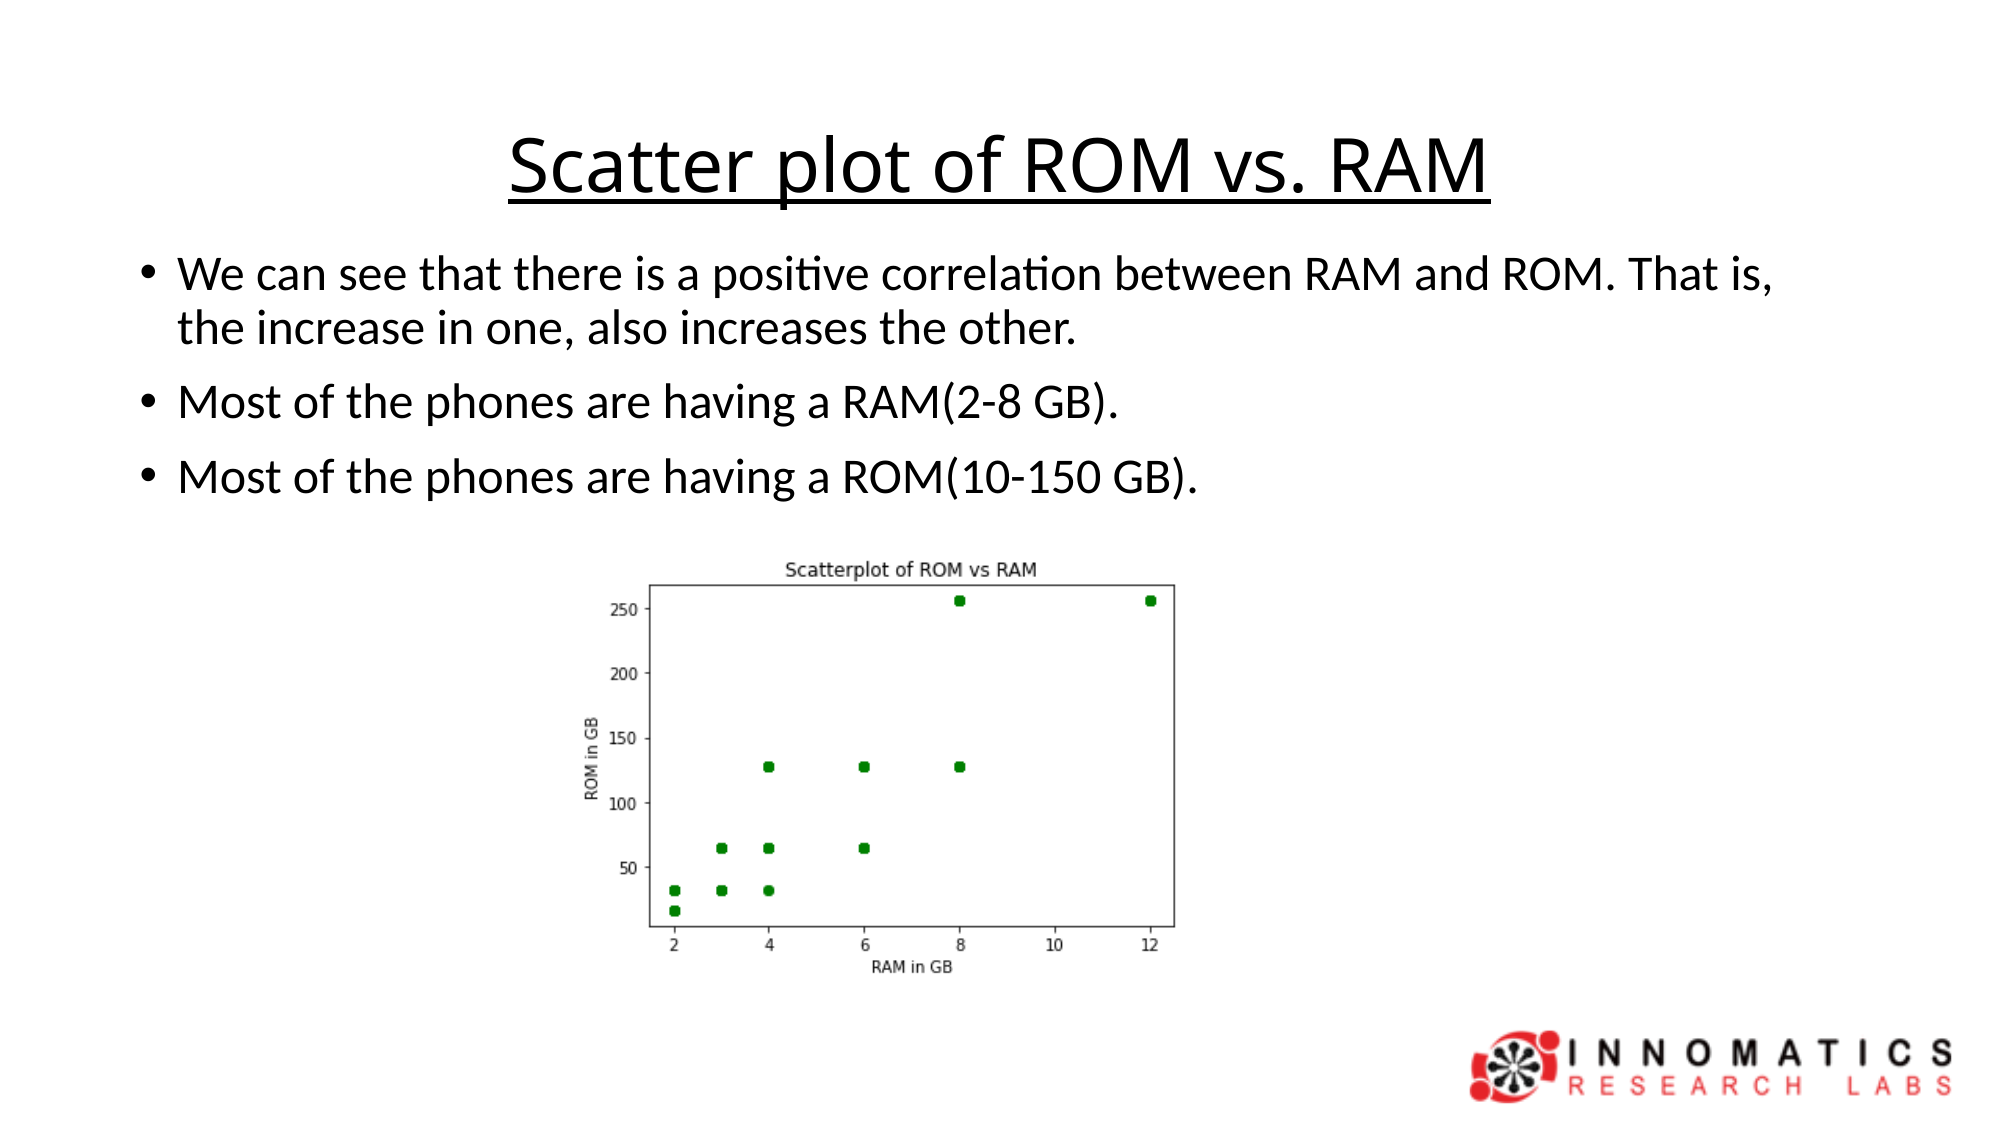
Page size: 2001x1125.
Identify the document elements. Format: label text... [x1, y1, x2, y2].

picture [571, 555, 1180, 981]
picture [1445, 1014, 1975, 1125]
title Scatter plot of ROM vs. RAM [137, 59, 1863, 278]
list We can see that there is a positive correlation between RAM and ROM. That is, the increase in one, also increases the other. Most of the phones are having a RAM(2-8 GB). Most of the phones are having a ROM(10-150 GB). [124, 239, 1850, 954]
